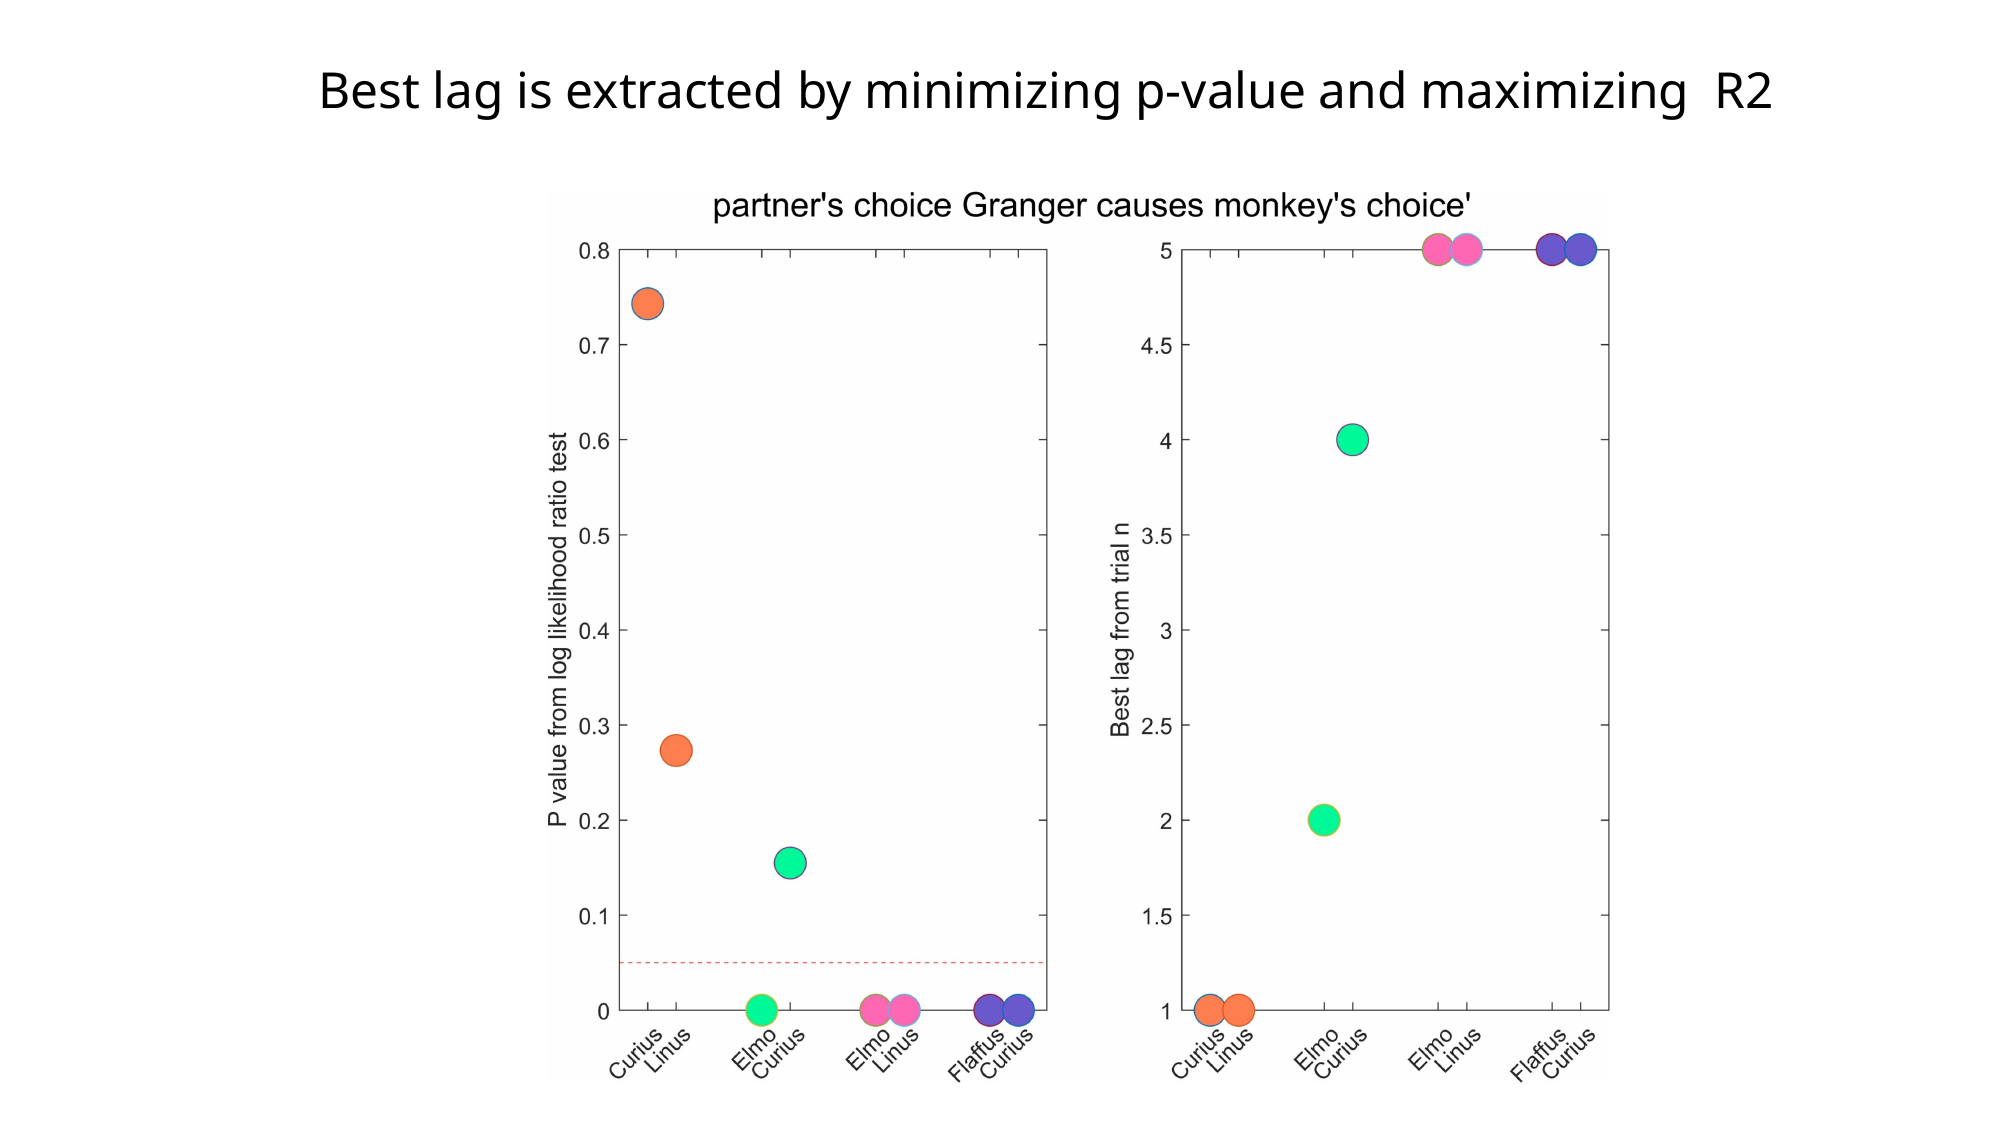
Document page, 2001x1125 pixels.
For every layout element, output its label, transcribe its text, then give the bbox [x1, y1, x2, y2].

picture [547, 191, 1611, 1084]
title Best lag is extracted by minimizing p-value and maximizing R2 [169, 41, 1924, 144]
